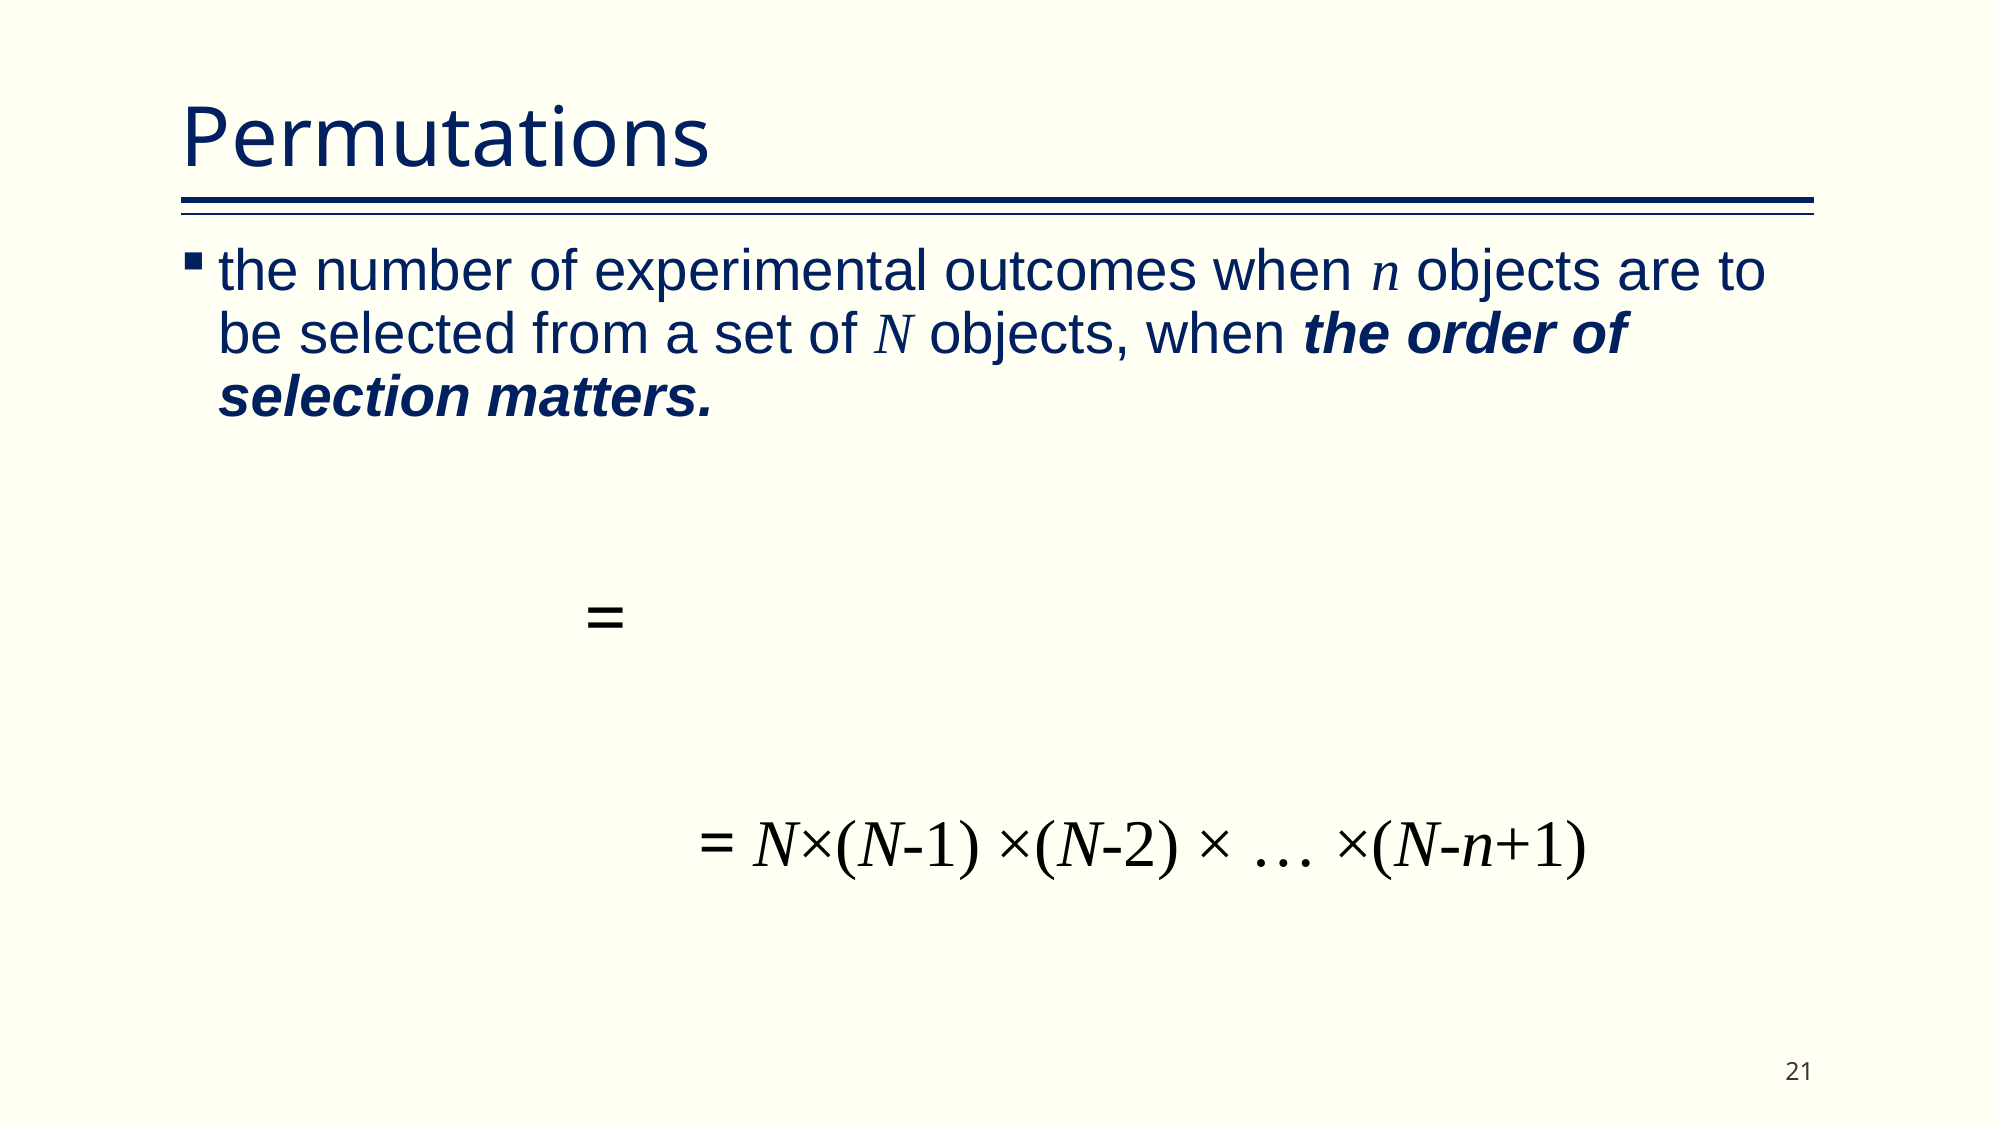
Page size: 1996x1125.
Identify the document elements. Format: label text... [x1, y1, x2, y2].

text_box = N×(N-1) ×(N-2) × … ×(N-n+1) [683, 792, 1604, 888]
title Permutations [180, 12, 1814, 193]
slide_number 21 [1514, 1042, 1814, 1103]
list the number of experimental outcomes when n objects are to be selected from a set of N objects, when the order of selection matters. [180, 232, 1815, 656]
